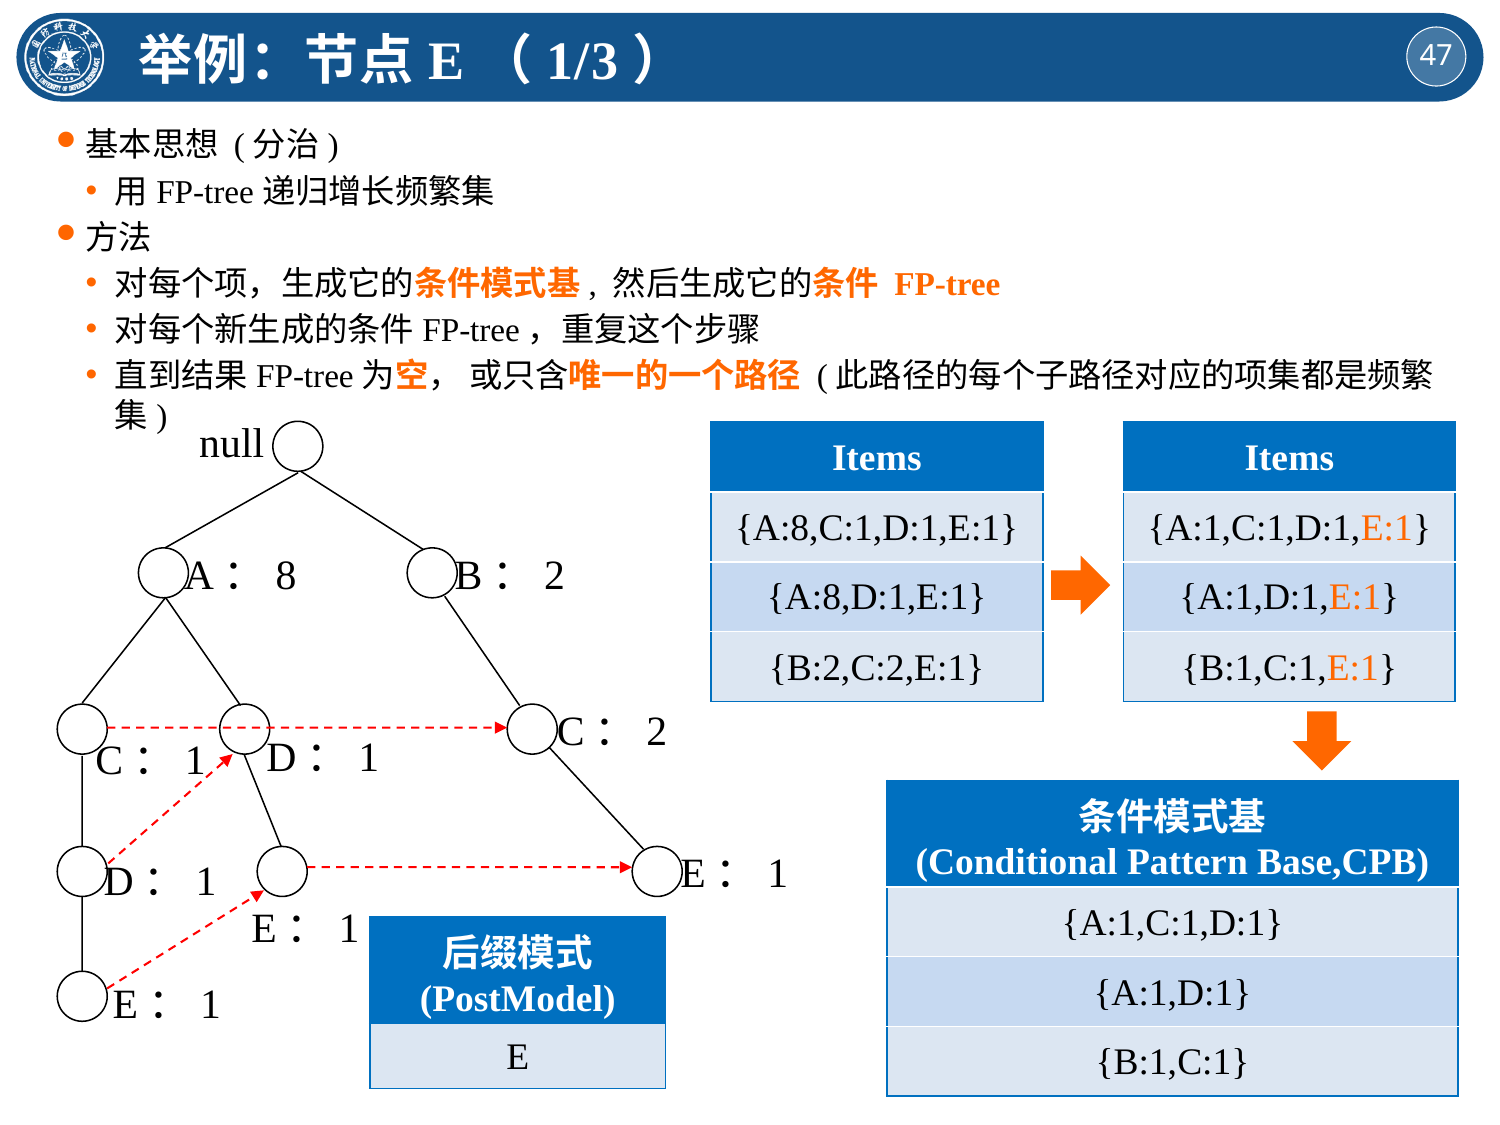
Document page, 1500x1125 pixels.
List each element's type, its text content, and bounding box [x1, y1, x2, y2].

table_cell {B:2,C:2,E:1} [799, 632, 1042, 701]
table_cell {A:8,C:1,D:1,E:1} [799, 493, 1042, 561]
table_cell {A:1,D:1} [888, 957, 1457, 1026]
table_cell {B:1,C:1,E:1} [1124, 632, 1454, 701]
table_cell {A:1,C:1,D:1,E:1} [1124, 493, 1454, 561]
text_box [1290, 709, 1354, 773]
table_header Items [799, 423, 1042, 491]
table_header Items [1124, 423, 1454, 491]
text_box 基本思想 (分治) 用FP-tree递归增长频繁集 方法 对每个项，生成它的条件模式基, 然后生成它的条件 FP-tree 对每个新生成的条件FP-tree，重复这个步骤 直到结果FP-tree为空， 或只含唯一的一个路径 (此路径的每个子路径对应的项集都是频繁集) [41, 116, 1459, 442]
table_cell {B:1,C:1} [888, 1027, 1457, 1095]
table_cell {A:8,D:1,E:1} [799, 563, 1042, 631]
table_cell {A:1,C:1,D:1} [888, 888, 1457, 956]
table_cell {A:1,D:1,E:1} [1124, 563, 1454, 631]
table_cell E [371, 1043, 665, 1088]
text_box [1049, 553, 1113, 617]
title 举例：节点E（1/3） [124, 17, 1237, 116]
picture [16, 9, 111, 104]
table_header 条件模式基 (Conditional Pattern Base,CPB) [888, 781, 1457, 886]
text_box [56, 408, 795, 1036]
